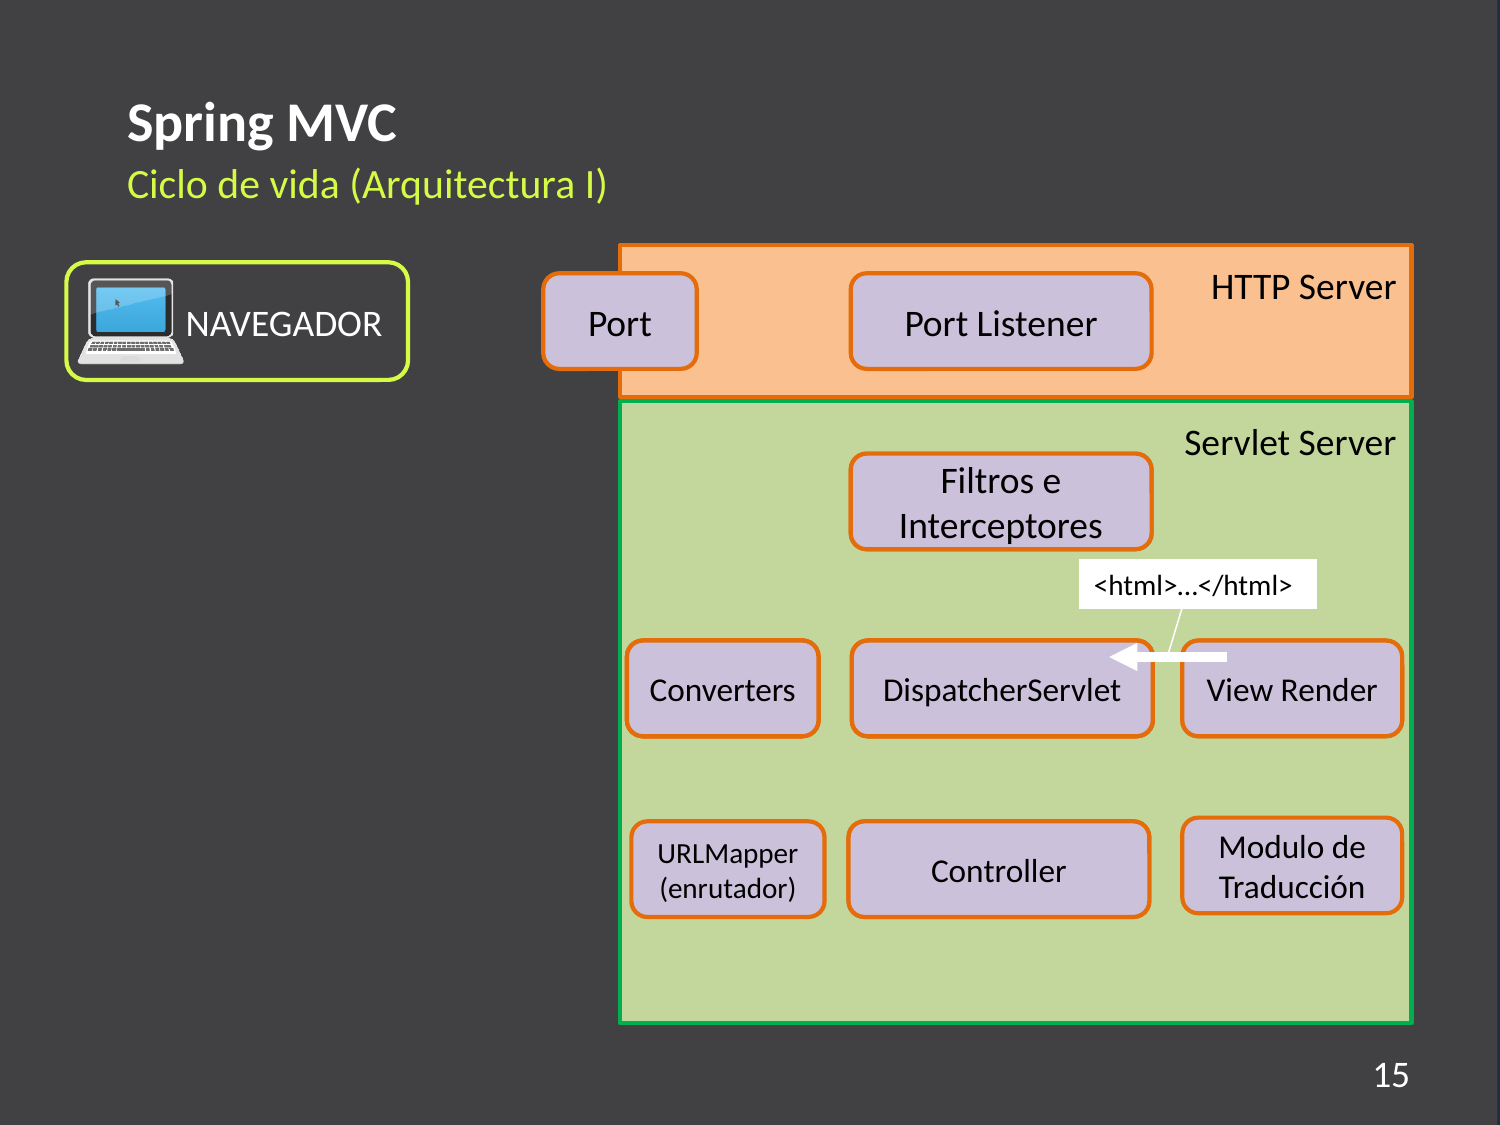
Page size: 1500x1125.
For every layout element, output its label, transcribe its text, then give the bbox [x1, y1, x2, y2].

text_box NAVEGADOR [64, 260, 411, 383]
text_box Port [541, 271, 699, 372]
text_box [1168, 606, 1183, 654]
text_box [618, 399, 1414, 1025]
picture [77, 267, 184, 375]
text_box View Render [1180, 638, 1405, 739]
text_box <html>…</html> [1079, 559, 1317, 609]
text_box Ciclo de vida (Arquitectura I) [112, 148, 1425, 220]
text_box [618, 243, 1414, 399]
text_box Controller [846, 819, 1152, 920]
text_box Port Listener [848, 271, 1154, 372]
text_box HTTP Server [1187, 254, 1412, 315]
text_box Modulo de Traducción [1180, 815, 1405, 916]
text_box Converters [624, 638, 821, 739]
text_box Filtros e Interceptores [848, 451, 1154, 552]
list Spring MVC [112, 78, 1069, 148]
text_box 15 [1281, 1042, 1425, 1103]
text_box URLMapper (enrutador) [629, 819, 827, 920]
text_box Servlet Server [1151, 410, 1412, 471]
text_box DispatcherServlet [849, 638, 1155, 739]
